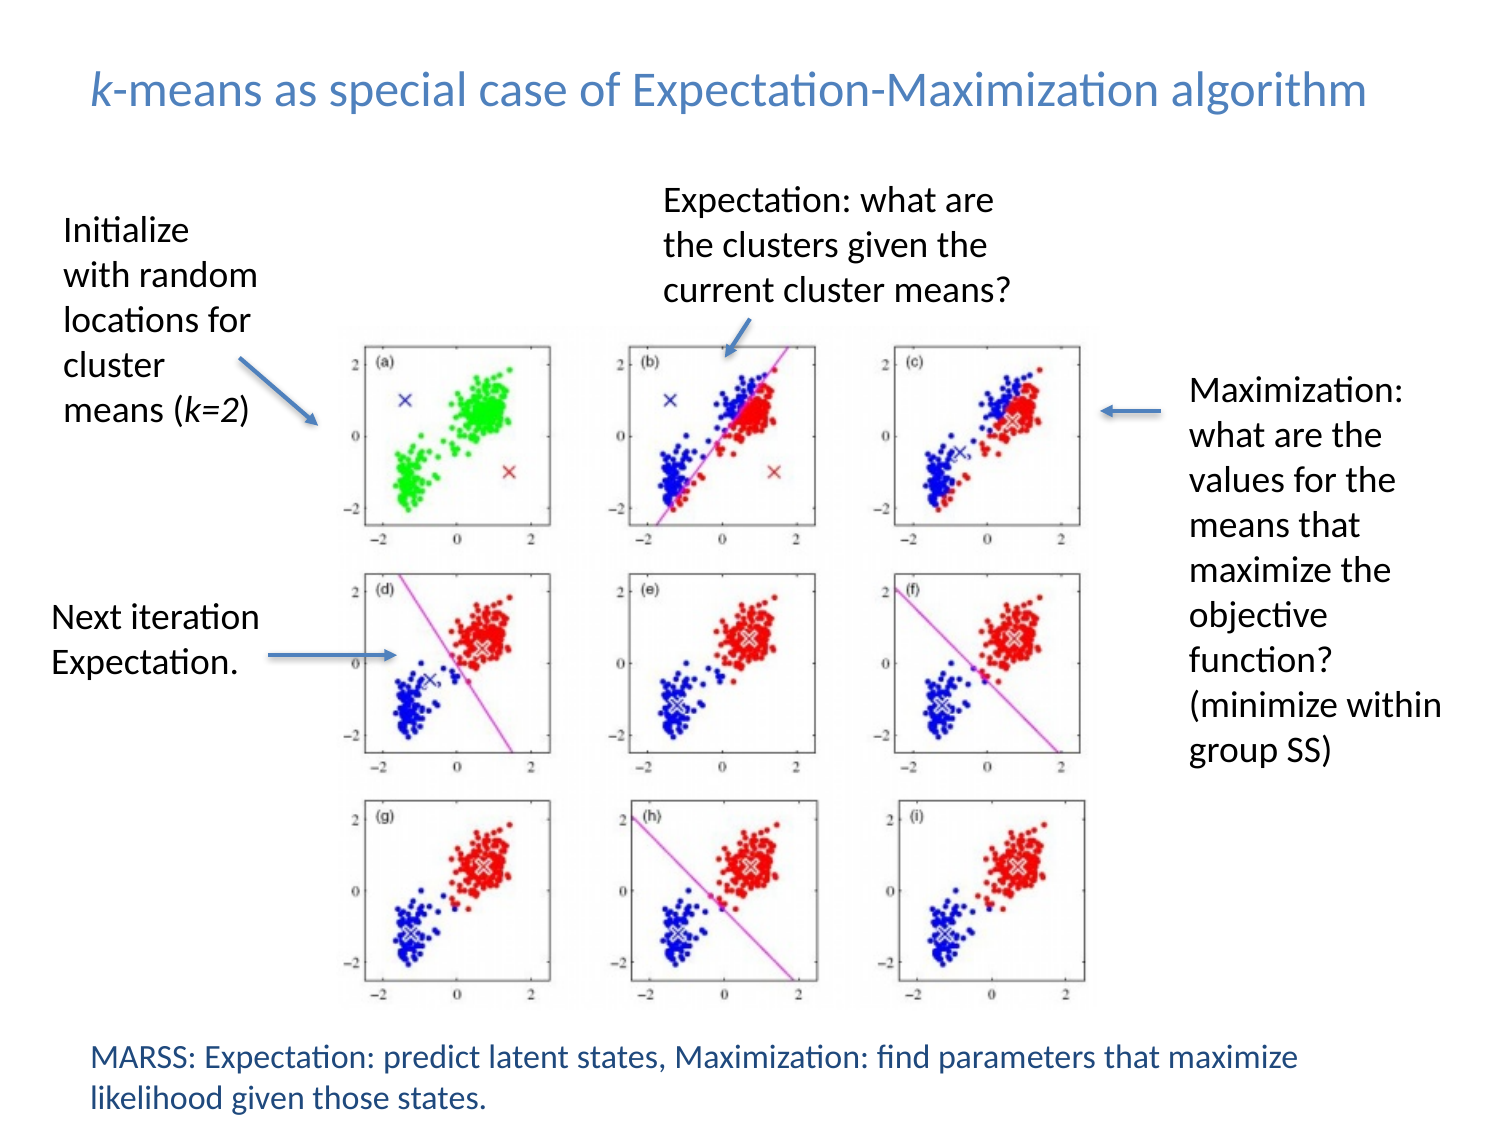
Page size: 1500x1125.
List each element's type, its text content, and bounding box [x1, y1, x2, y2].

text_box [724, 318, 751, 358]
text_box Next iteration Expectation. [36, 584, 307, 690]
list MARSS: Expectation: predict latent states, Maximization: find parameters that maximize likelihood given those states. [75, 1027, 1425, 1125]
picture [335, 325, 1101, 1011]
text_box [239, 357, 319, 426]
text_box Initialize with random locations for cluster means (k=2) [48, 197, 276, 438]
text_box Expectation: what are the clusters given the current cluster means? [648, 167, 1064, 317]
title k-means as special case of Expectation-Maximization algorithm [75, 30, 1425, 144]
text_box Maximization: what are the values for the means that maximize the objective function? (minimize within group SS) [1174, 357, 1466, 778]
